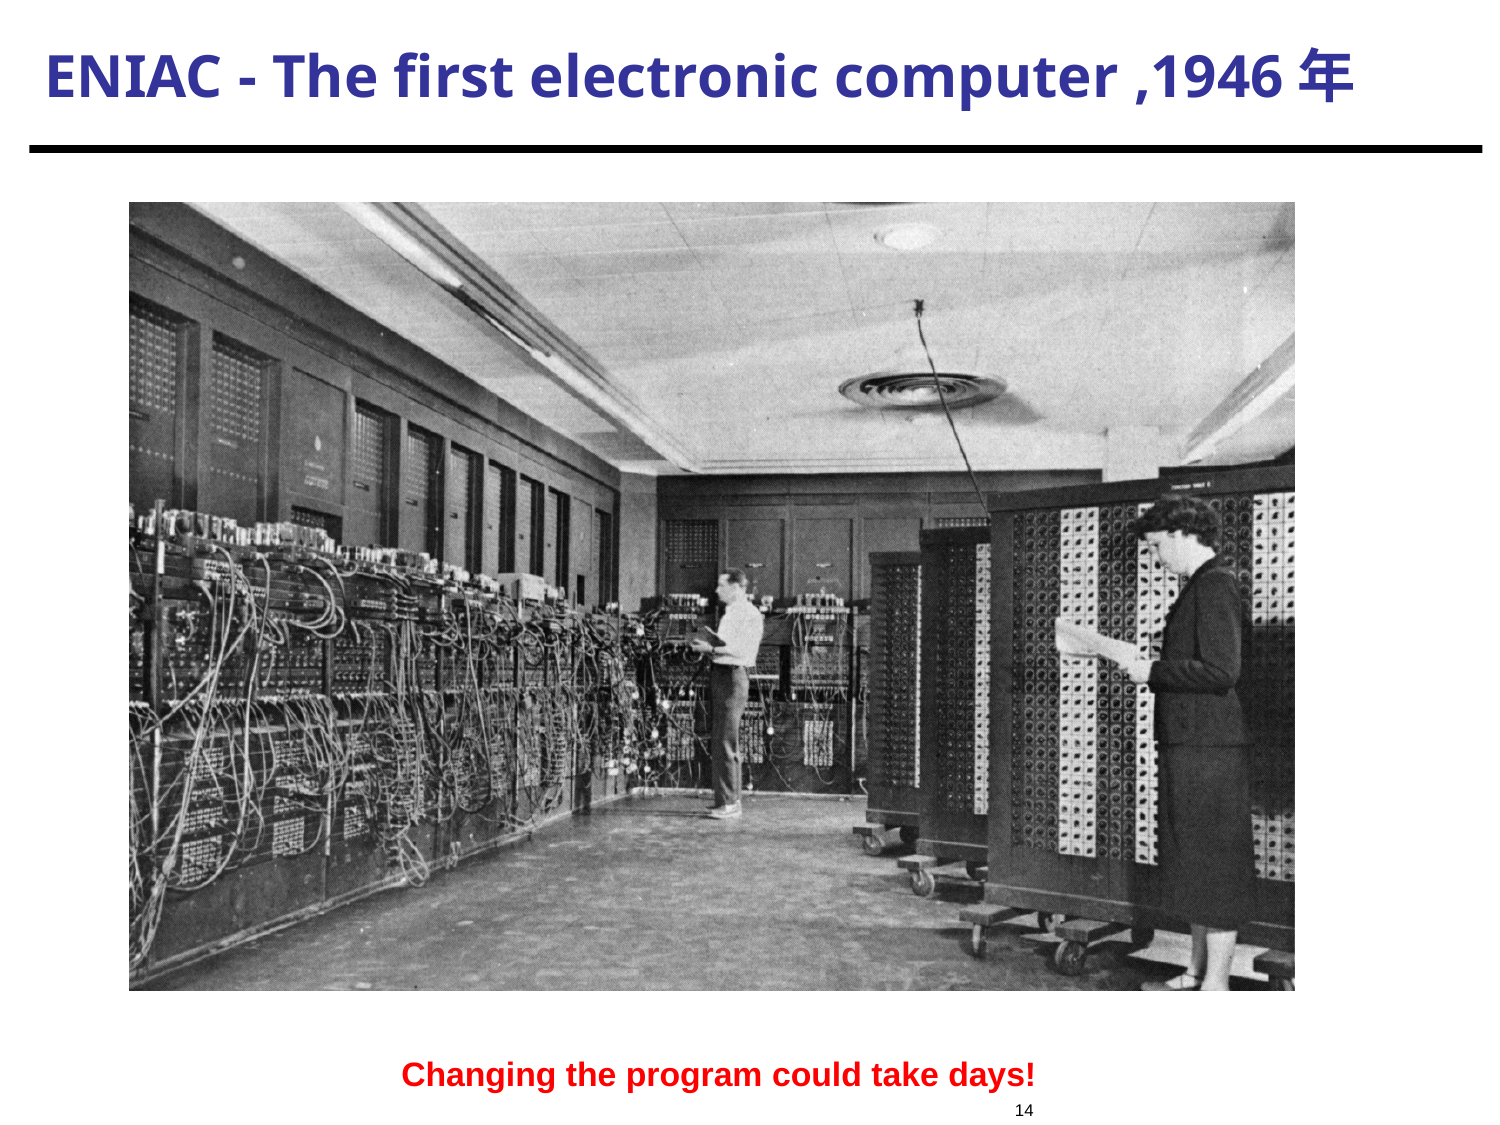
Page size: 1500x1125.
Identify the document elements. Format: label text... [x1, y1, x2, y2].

text_box Changing the program could take days! [386, 1006, 1052, 1101]
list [128, 202, 1296, 991]
title ENIAC - The first electronic computer ,1946年 [29, 11, 1480, 138]
slide_number 14 [999, 1072, 1451, 1113]
